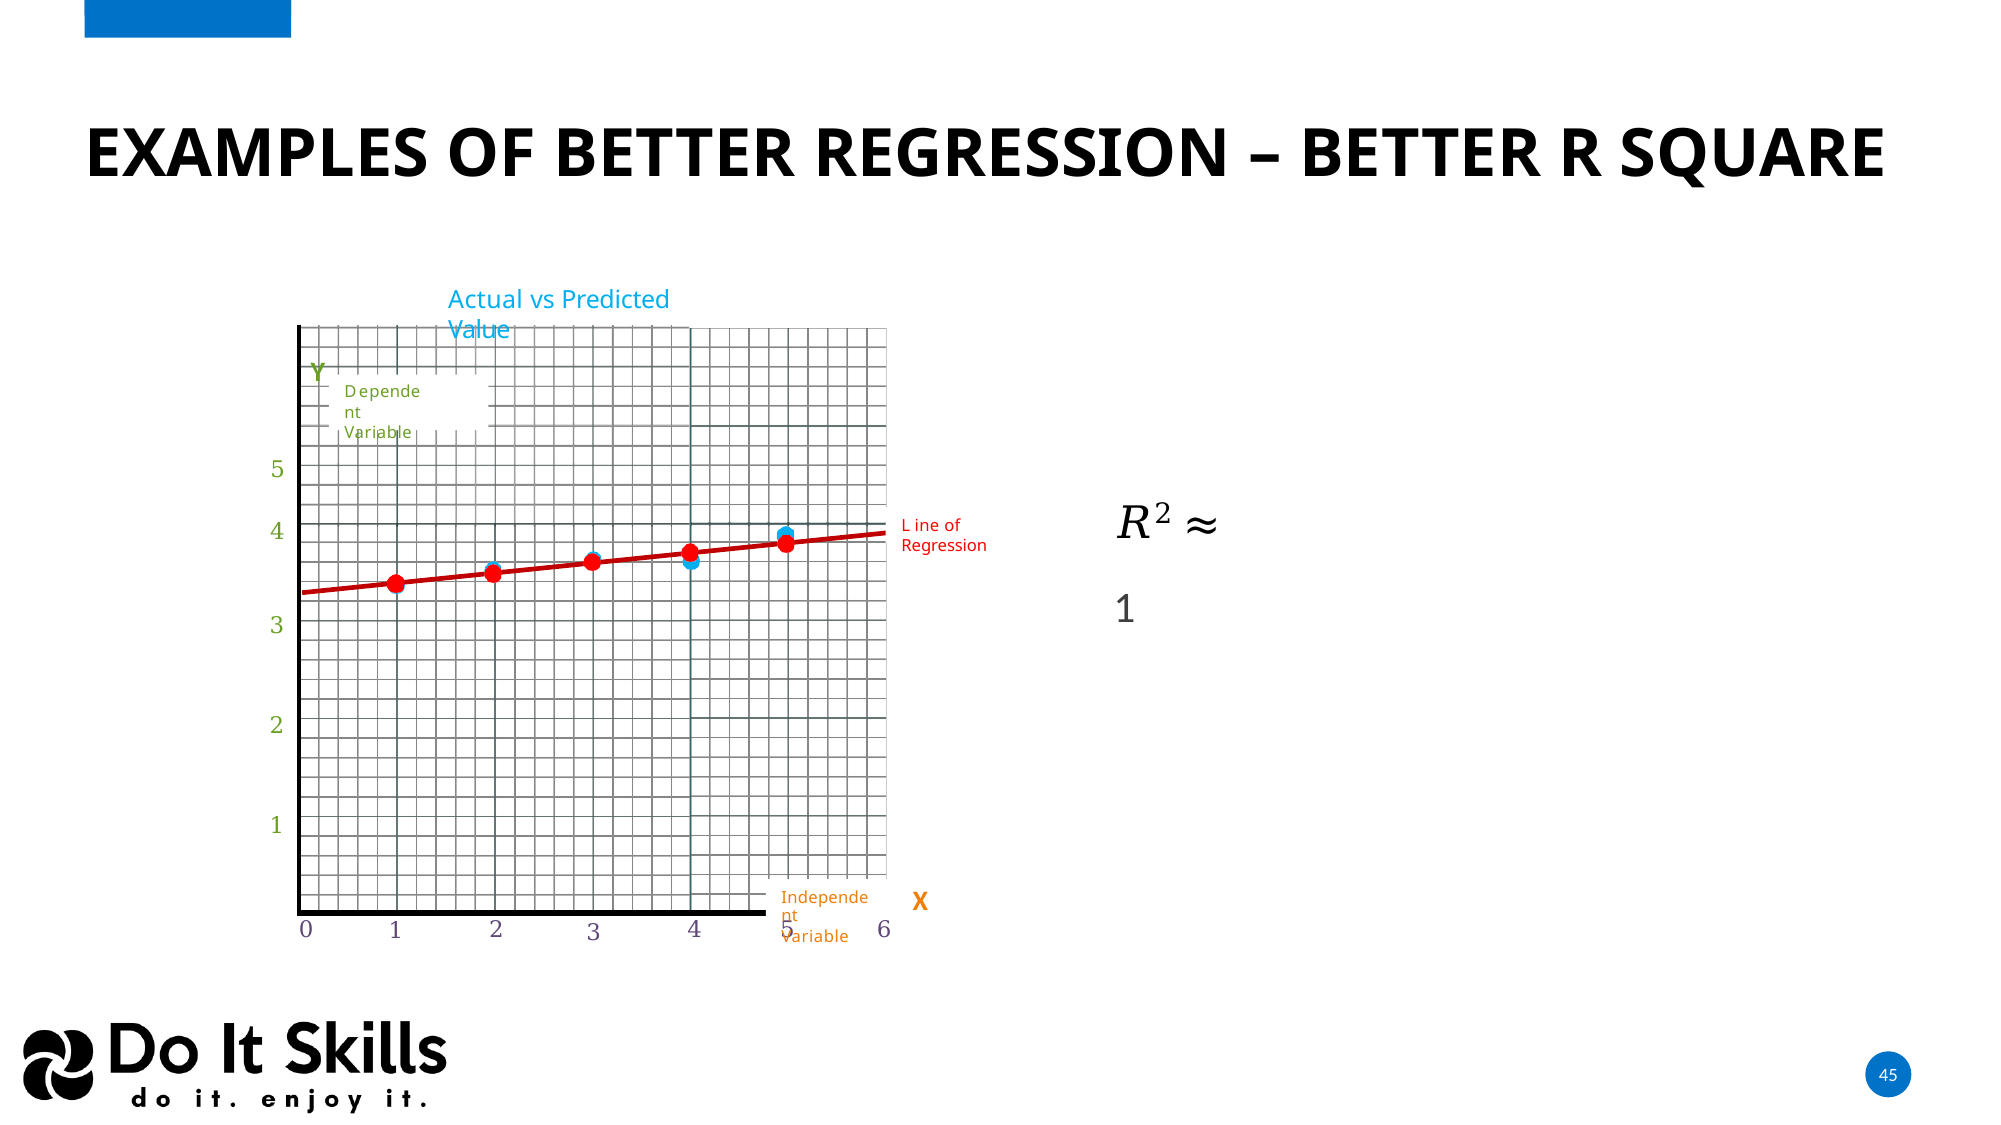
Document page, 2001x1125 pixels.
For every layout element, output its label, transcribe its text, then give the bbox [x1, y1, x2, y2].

picture [0, 1002, 458, 1125]
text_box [267, 281, 1251, 949]
title Examples of Better Regression – Better R Square [84, 40, 1914, 192]
slide_number 45 [1864, 1059, 1913, 1090]
